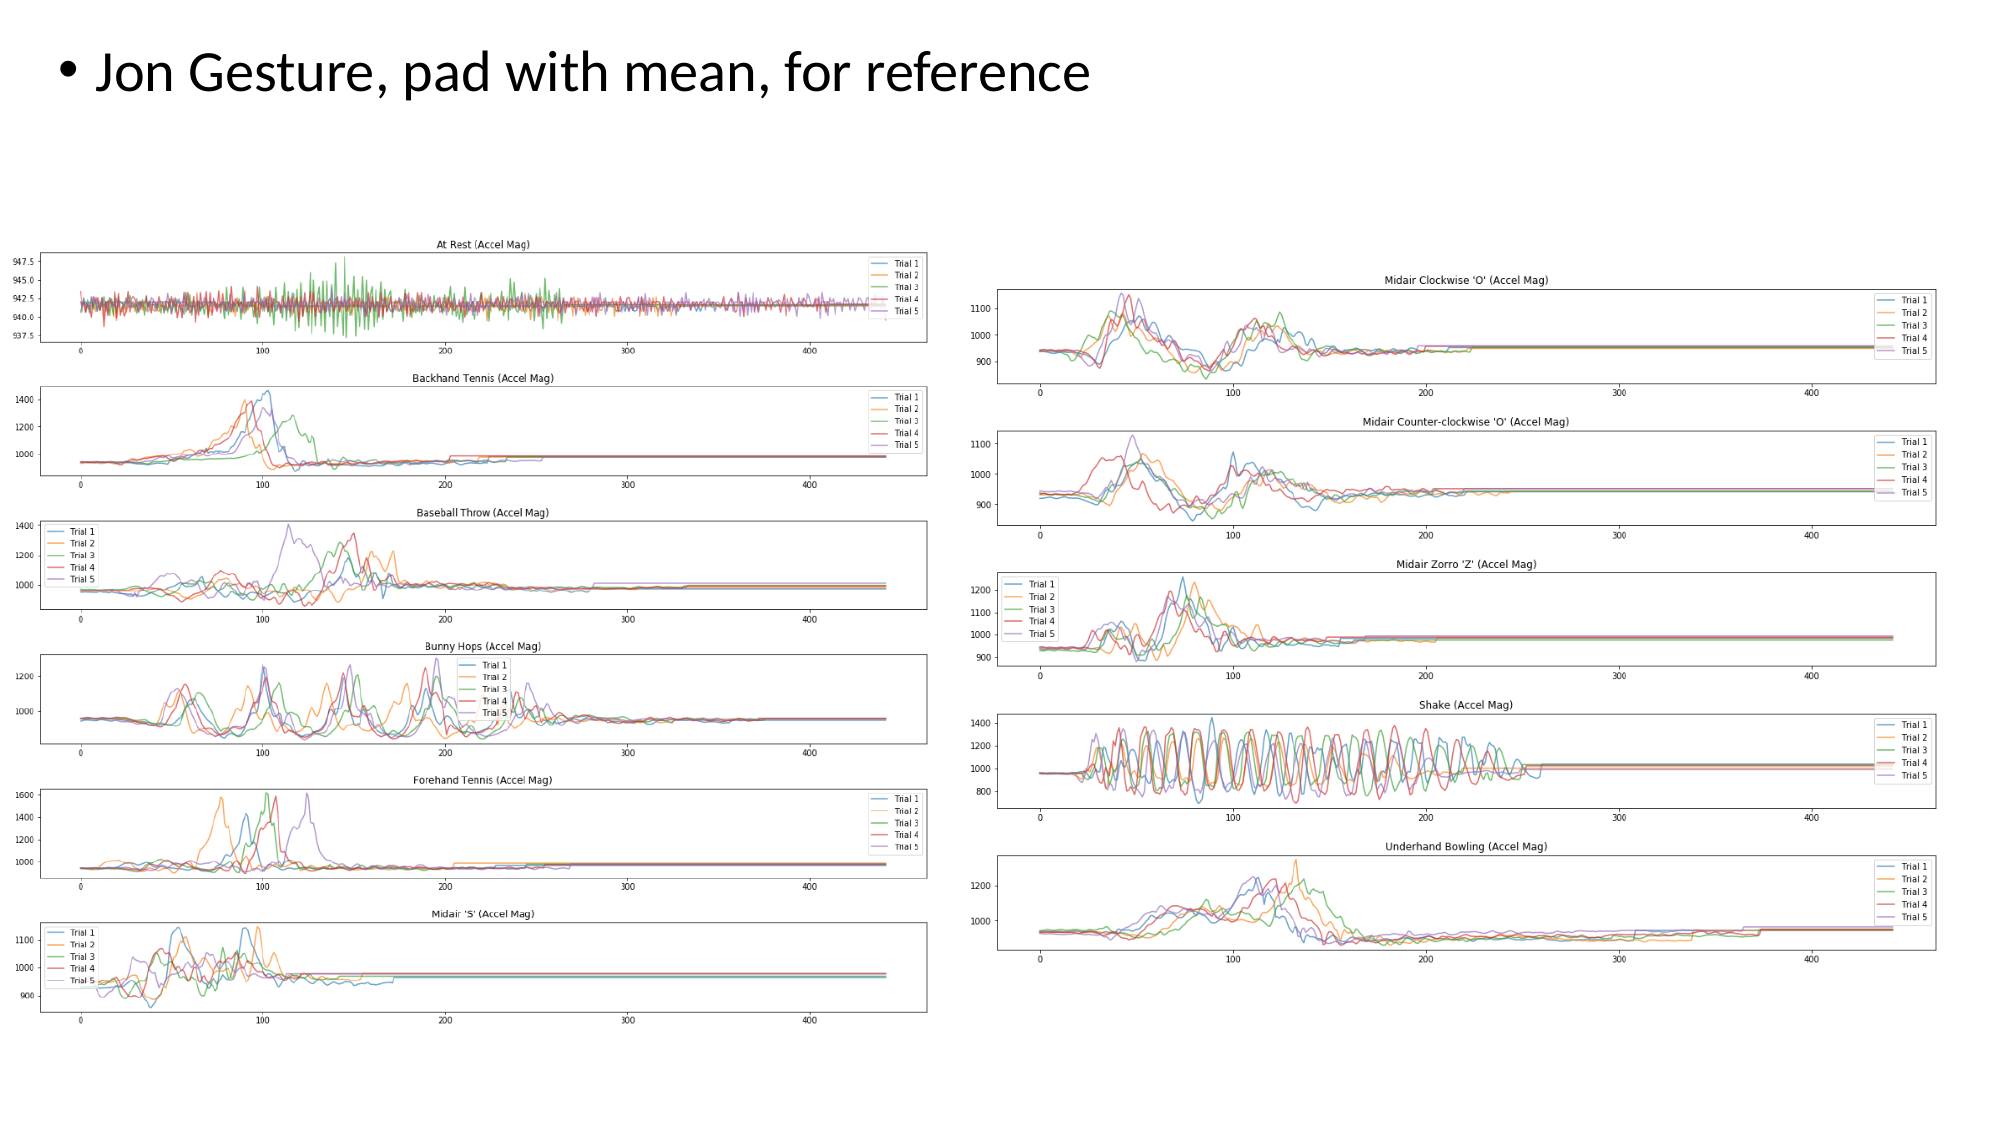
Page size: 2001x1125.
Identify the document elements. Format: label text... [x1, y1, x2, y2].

picture [0, 234, 934, 1031]
list Jon Gesture, pad with mean, for reference [43, 33, 1769, 117]
picture [962, 263, 1956, 971]
